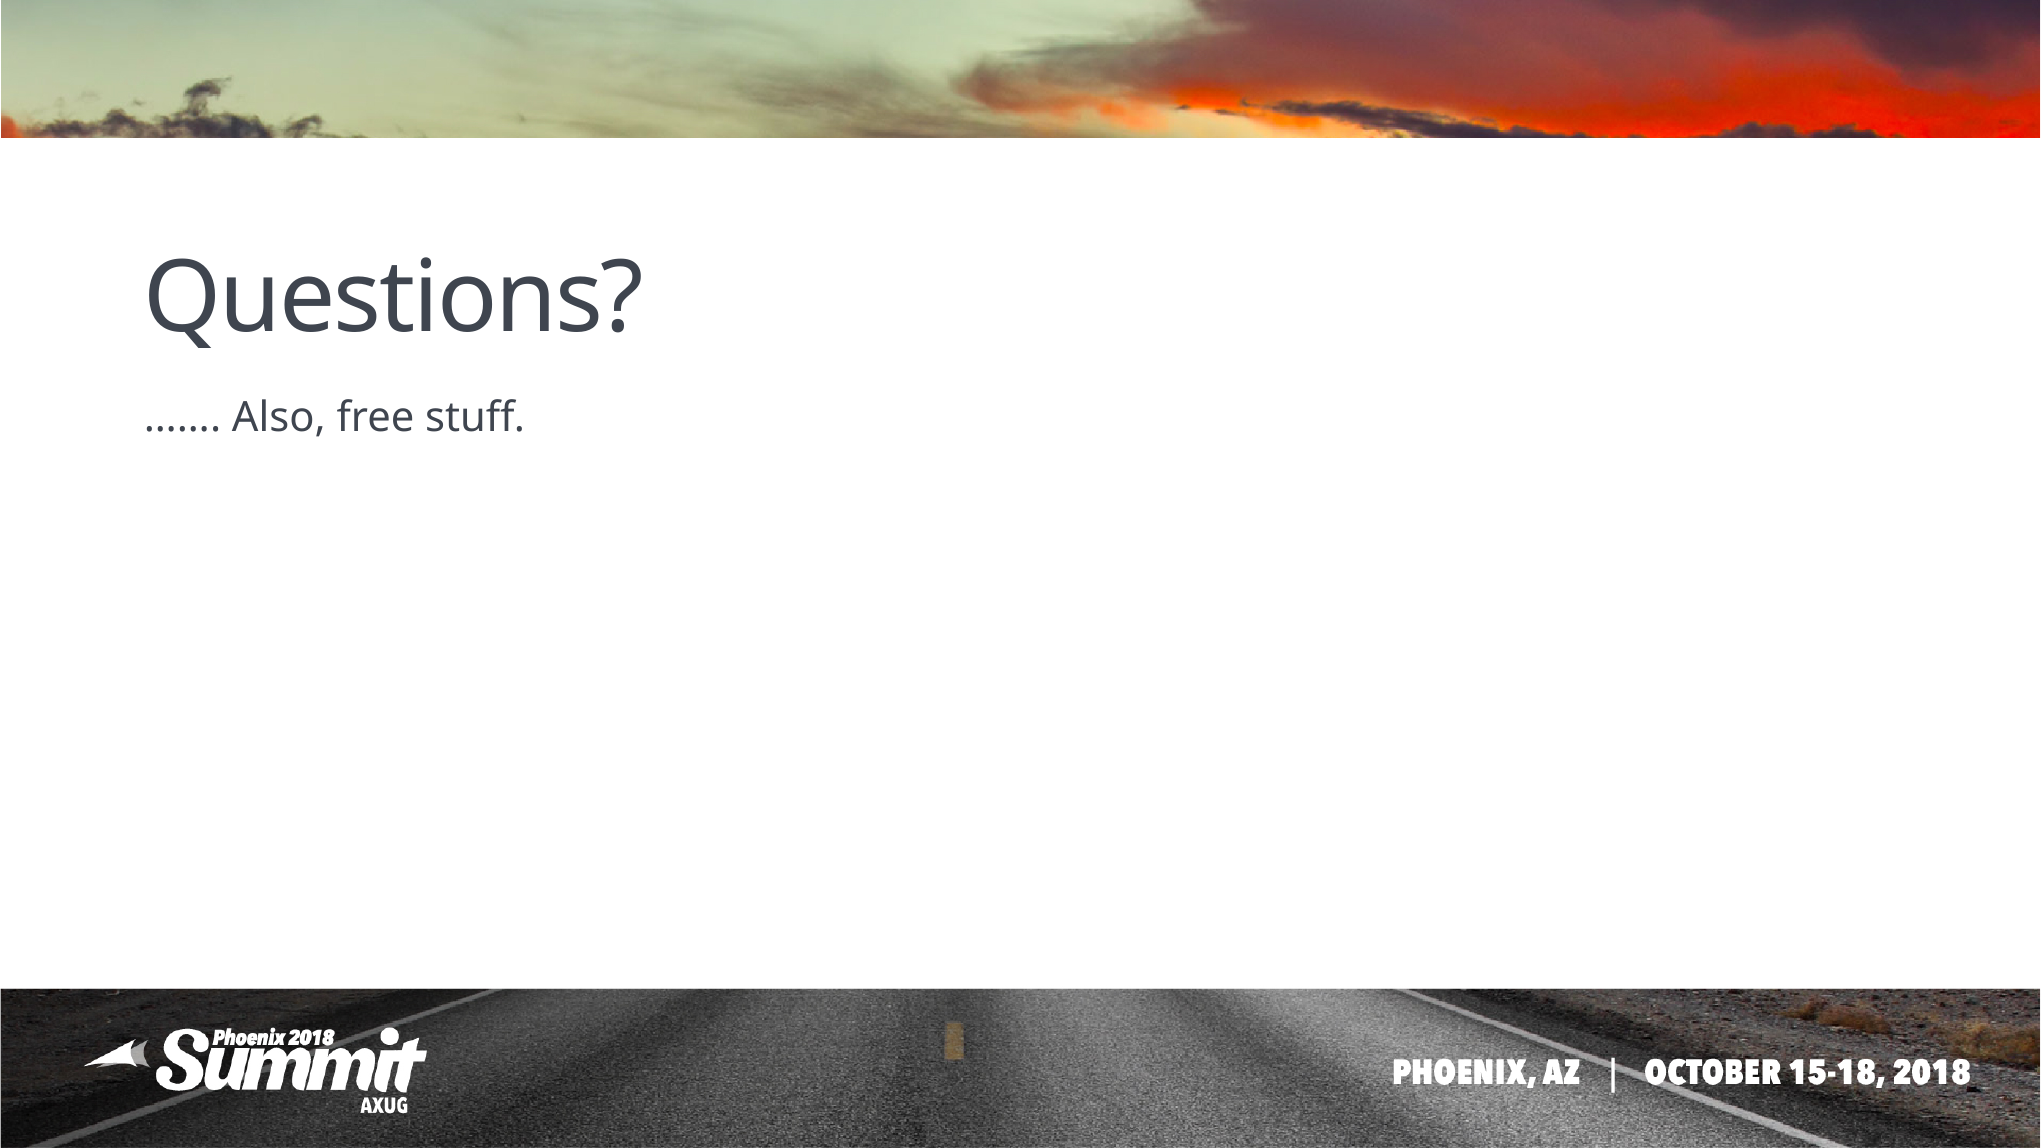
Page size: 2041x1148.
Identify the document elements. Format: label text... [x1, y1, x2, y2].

list ……. Also, free stuff. [120, 380, 2021, 512]
title Questions? [120, 229, 1990, 380]
picture [0, 0, 2041, 1148]
